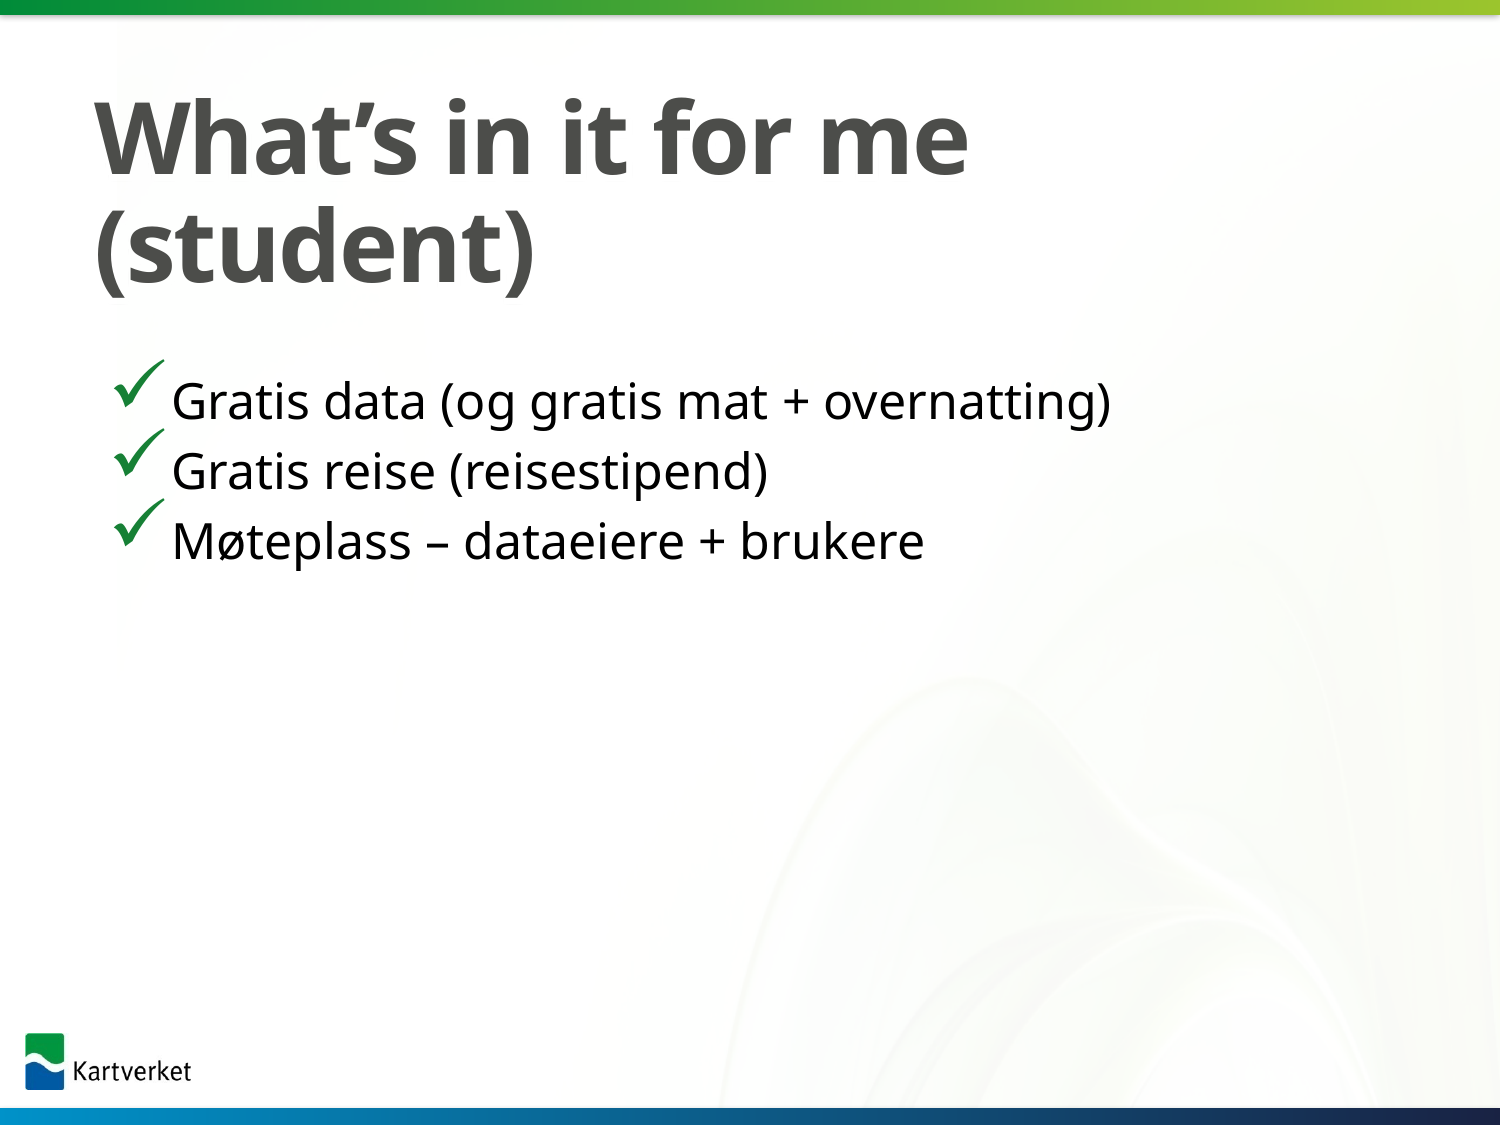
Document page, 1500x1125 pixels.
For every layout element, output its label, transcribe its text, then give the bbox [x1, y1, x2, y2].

picture [0, 14, 1500, 1125]
list Gratis data (og gratis mat + overnatting) Gratis reise (reisestipend) Møteplass – dataeiere + brukere [94, 361, 1436, 849]
title What’s in it for me (student) [94, 88, 1394, 311]
